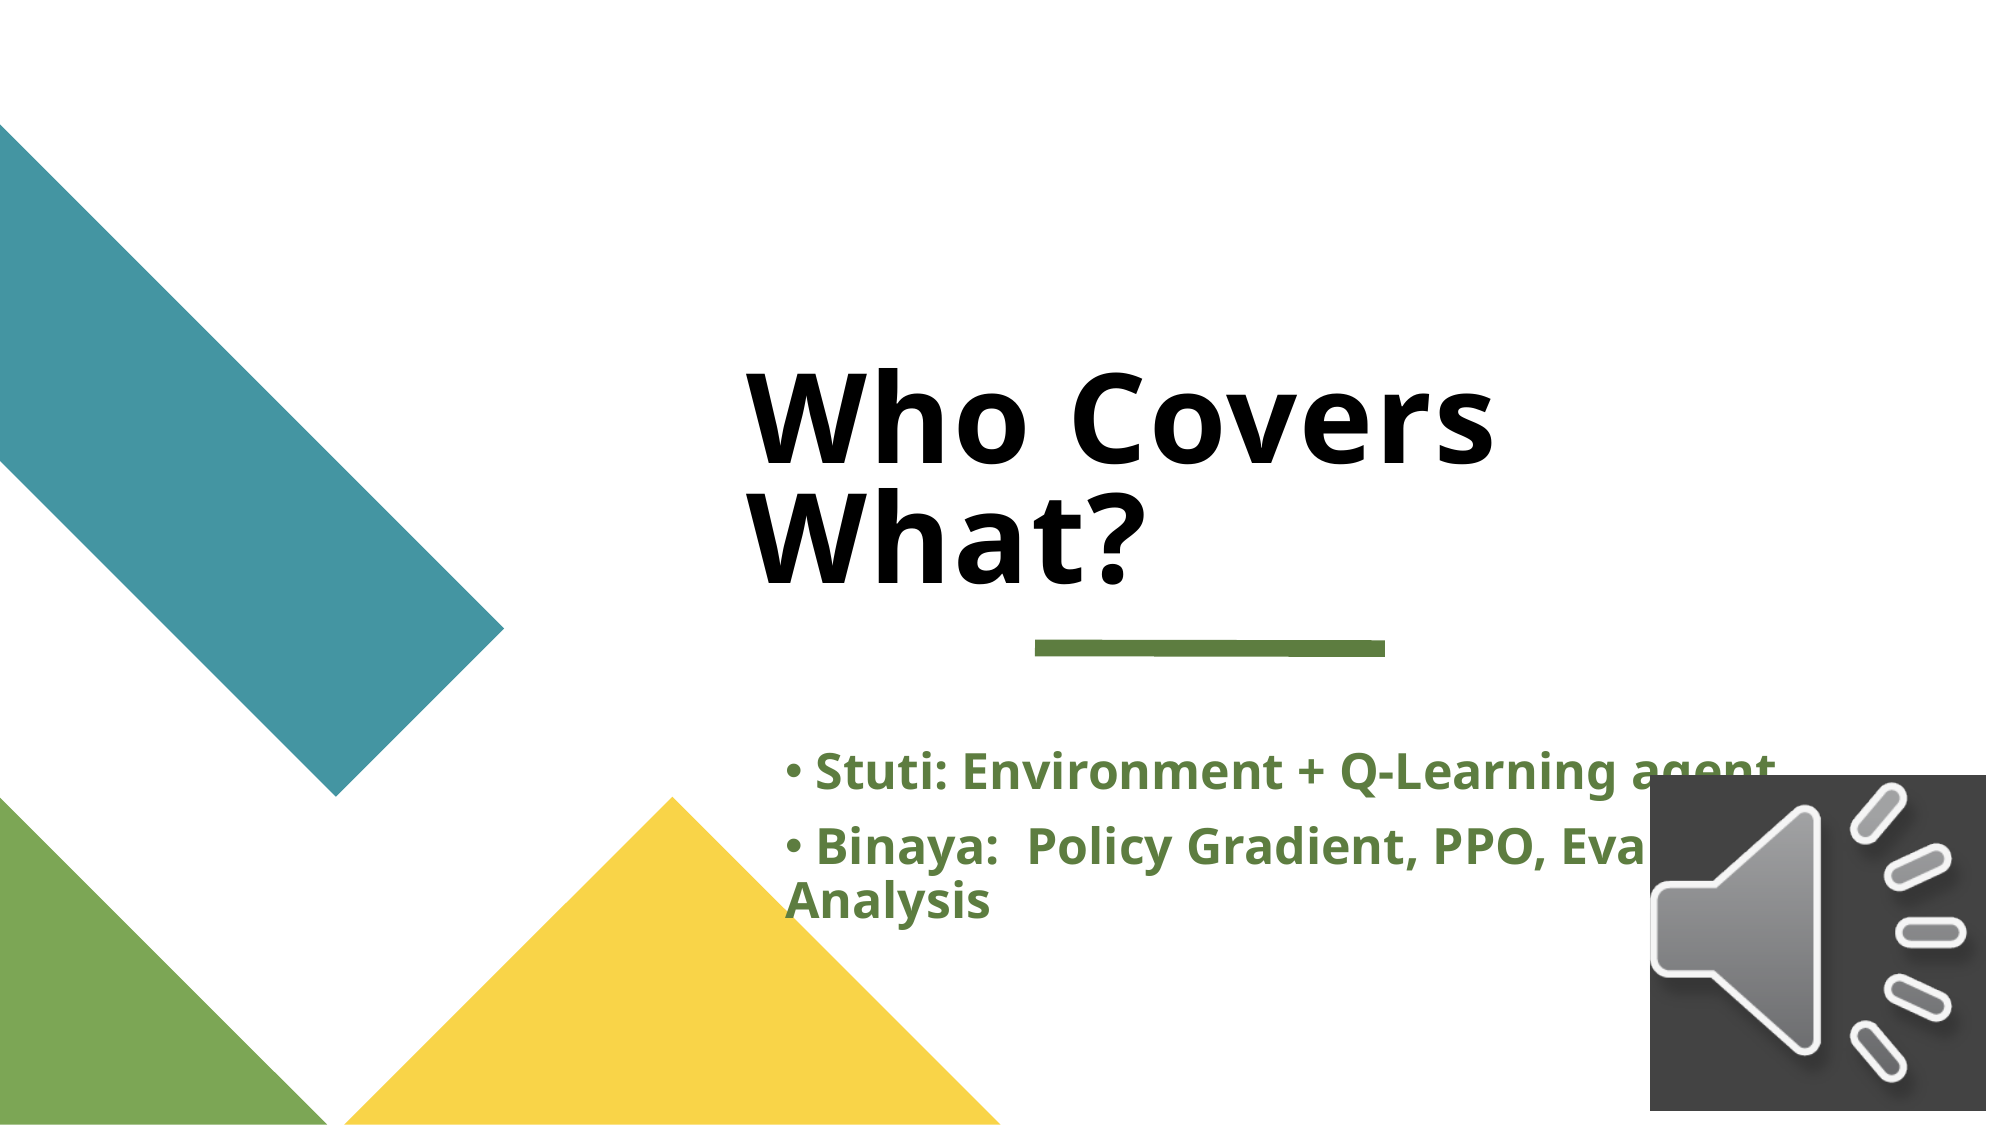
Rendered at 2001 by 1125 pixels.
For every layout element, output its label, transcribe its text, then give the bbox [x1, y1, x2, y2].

title Who Covers What? [746, 67, 1936, 608]
list Stuti: Environment + Q-Learning agent Binaya: Policy Gradient, PPO, Evaluation + Analysis [785, 746, 1936, 1017]
picture [1648, 773, 1987, 1112]
